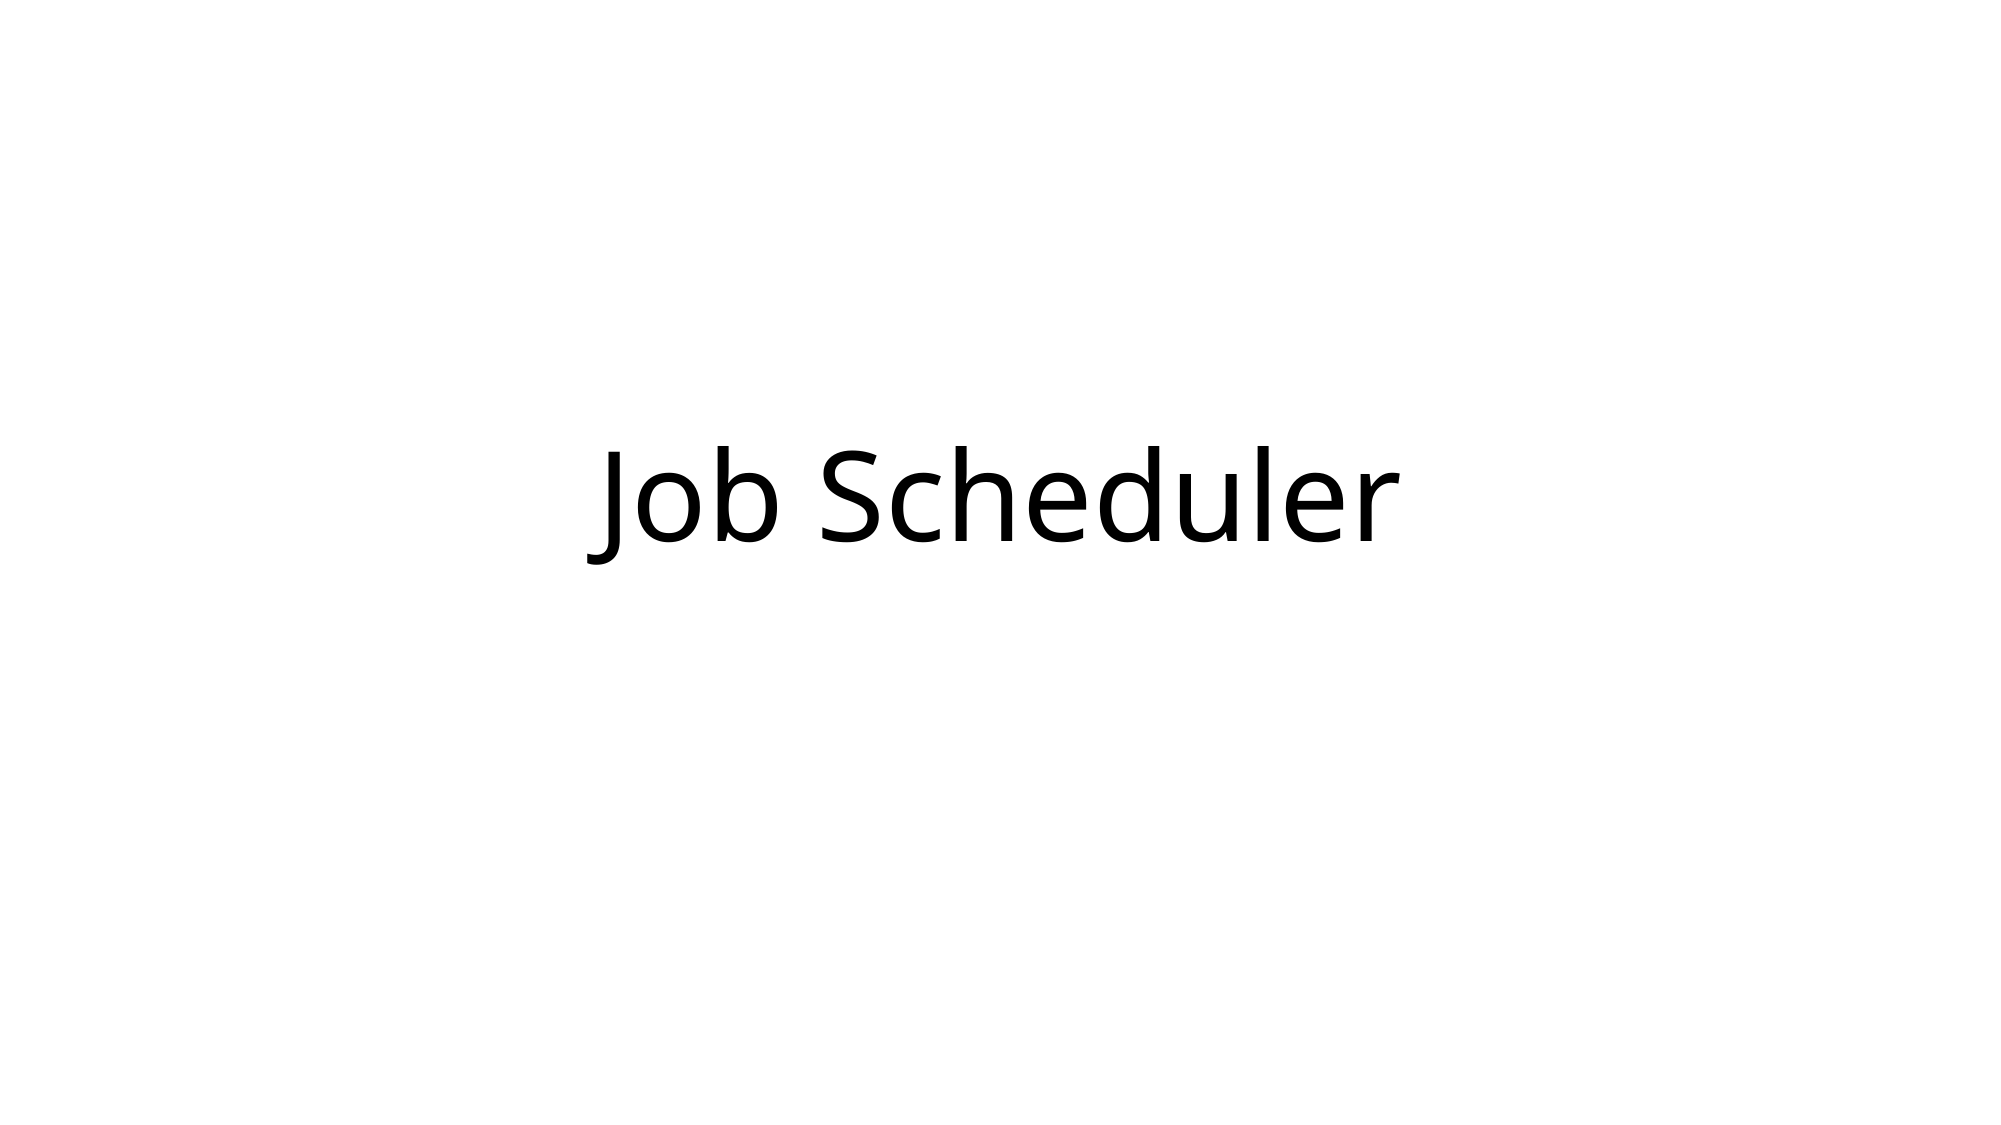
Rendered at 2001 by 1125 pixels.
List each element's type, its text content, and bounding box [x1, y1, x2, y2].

title Job Scheduler [249, 184, 1750, 576]
